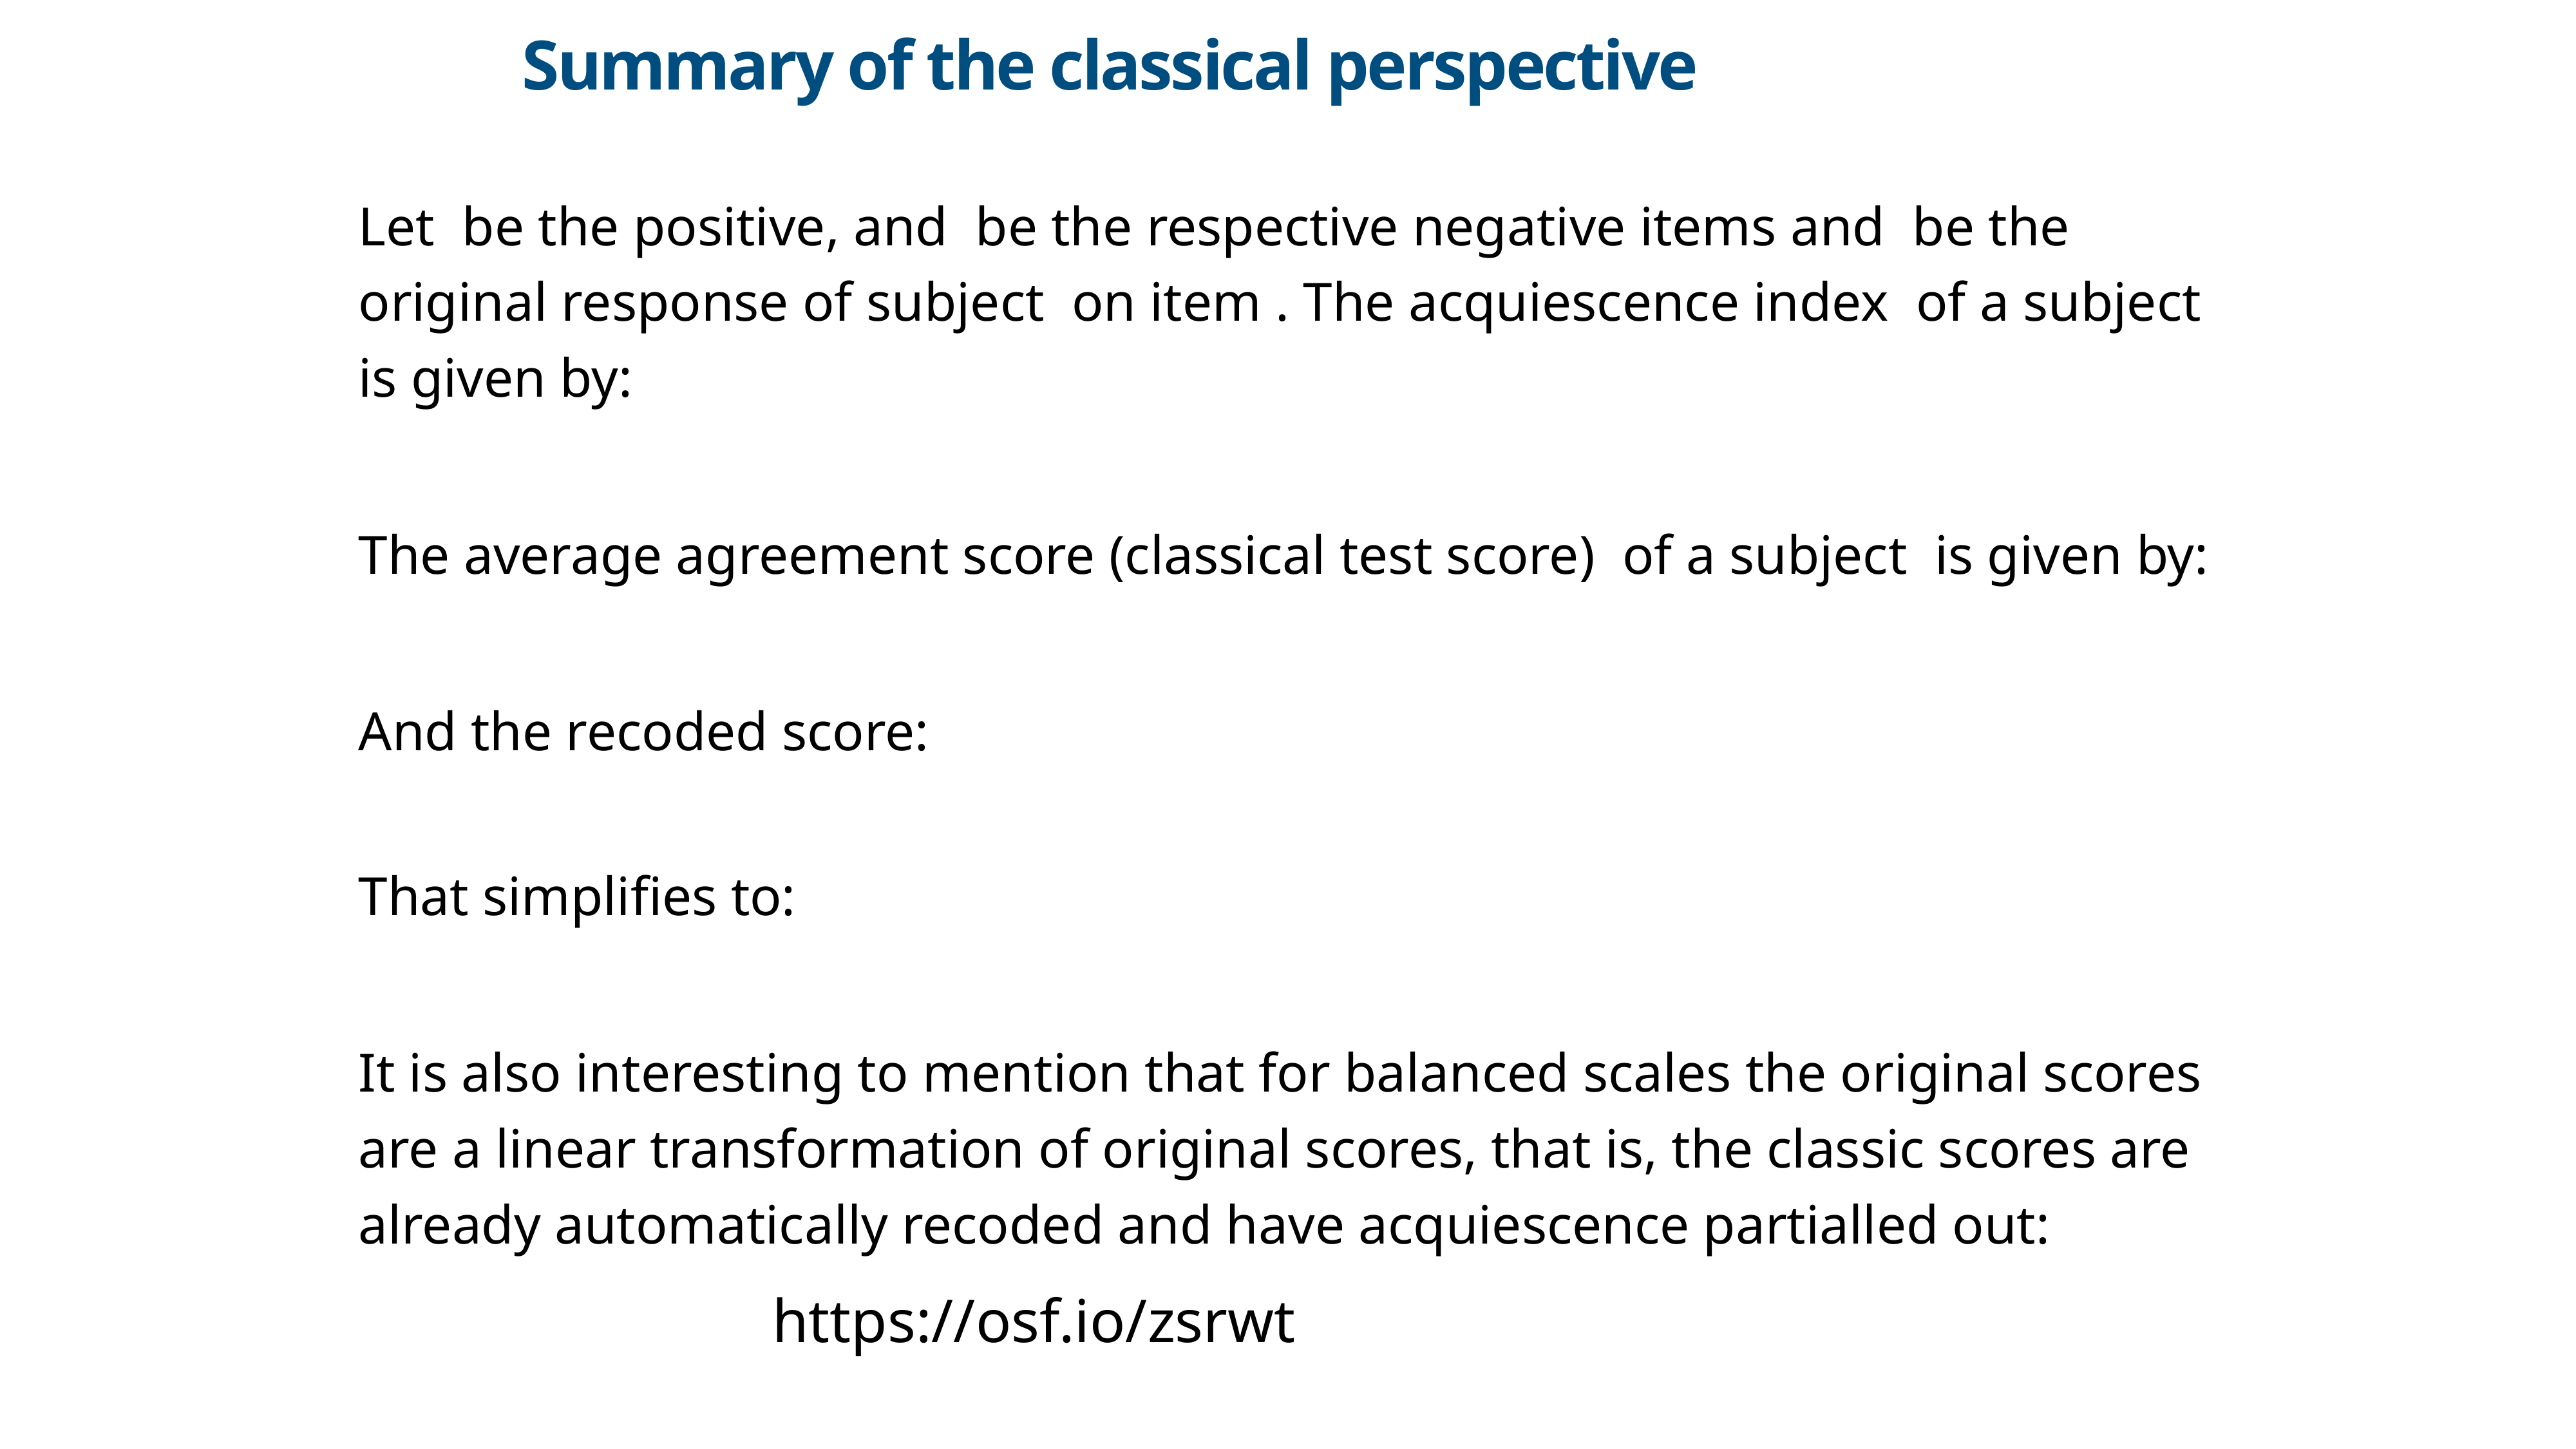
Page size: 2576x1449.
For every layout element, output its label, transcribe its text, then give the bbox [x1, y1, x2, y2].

title Summary of the classical perspective [516, 32, 2166, 160]
text_box https://osf.io/zsrwt [764, 1283, 1747, 1363]
